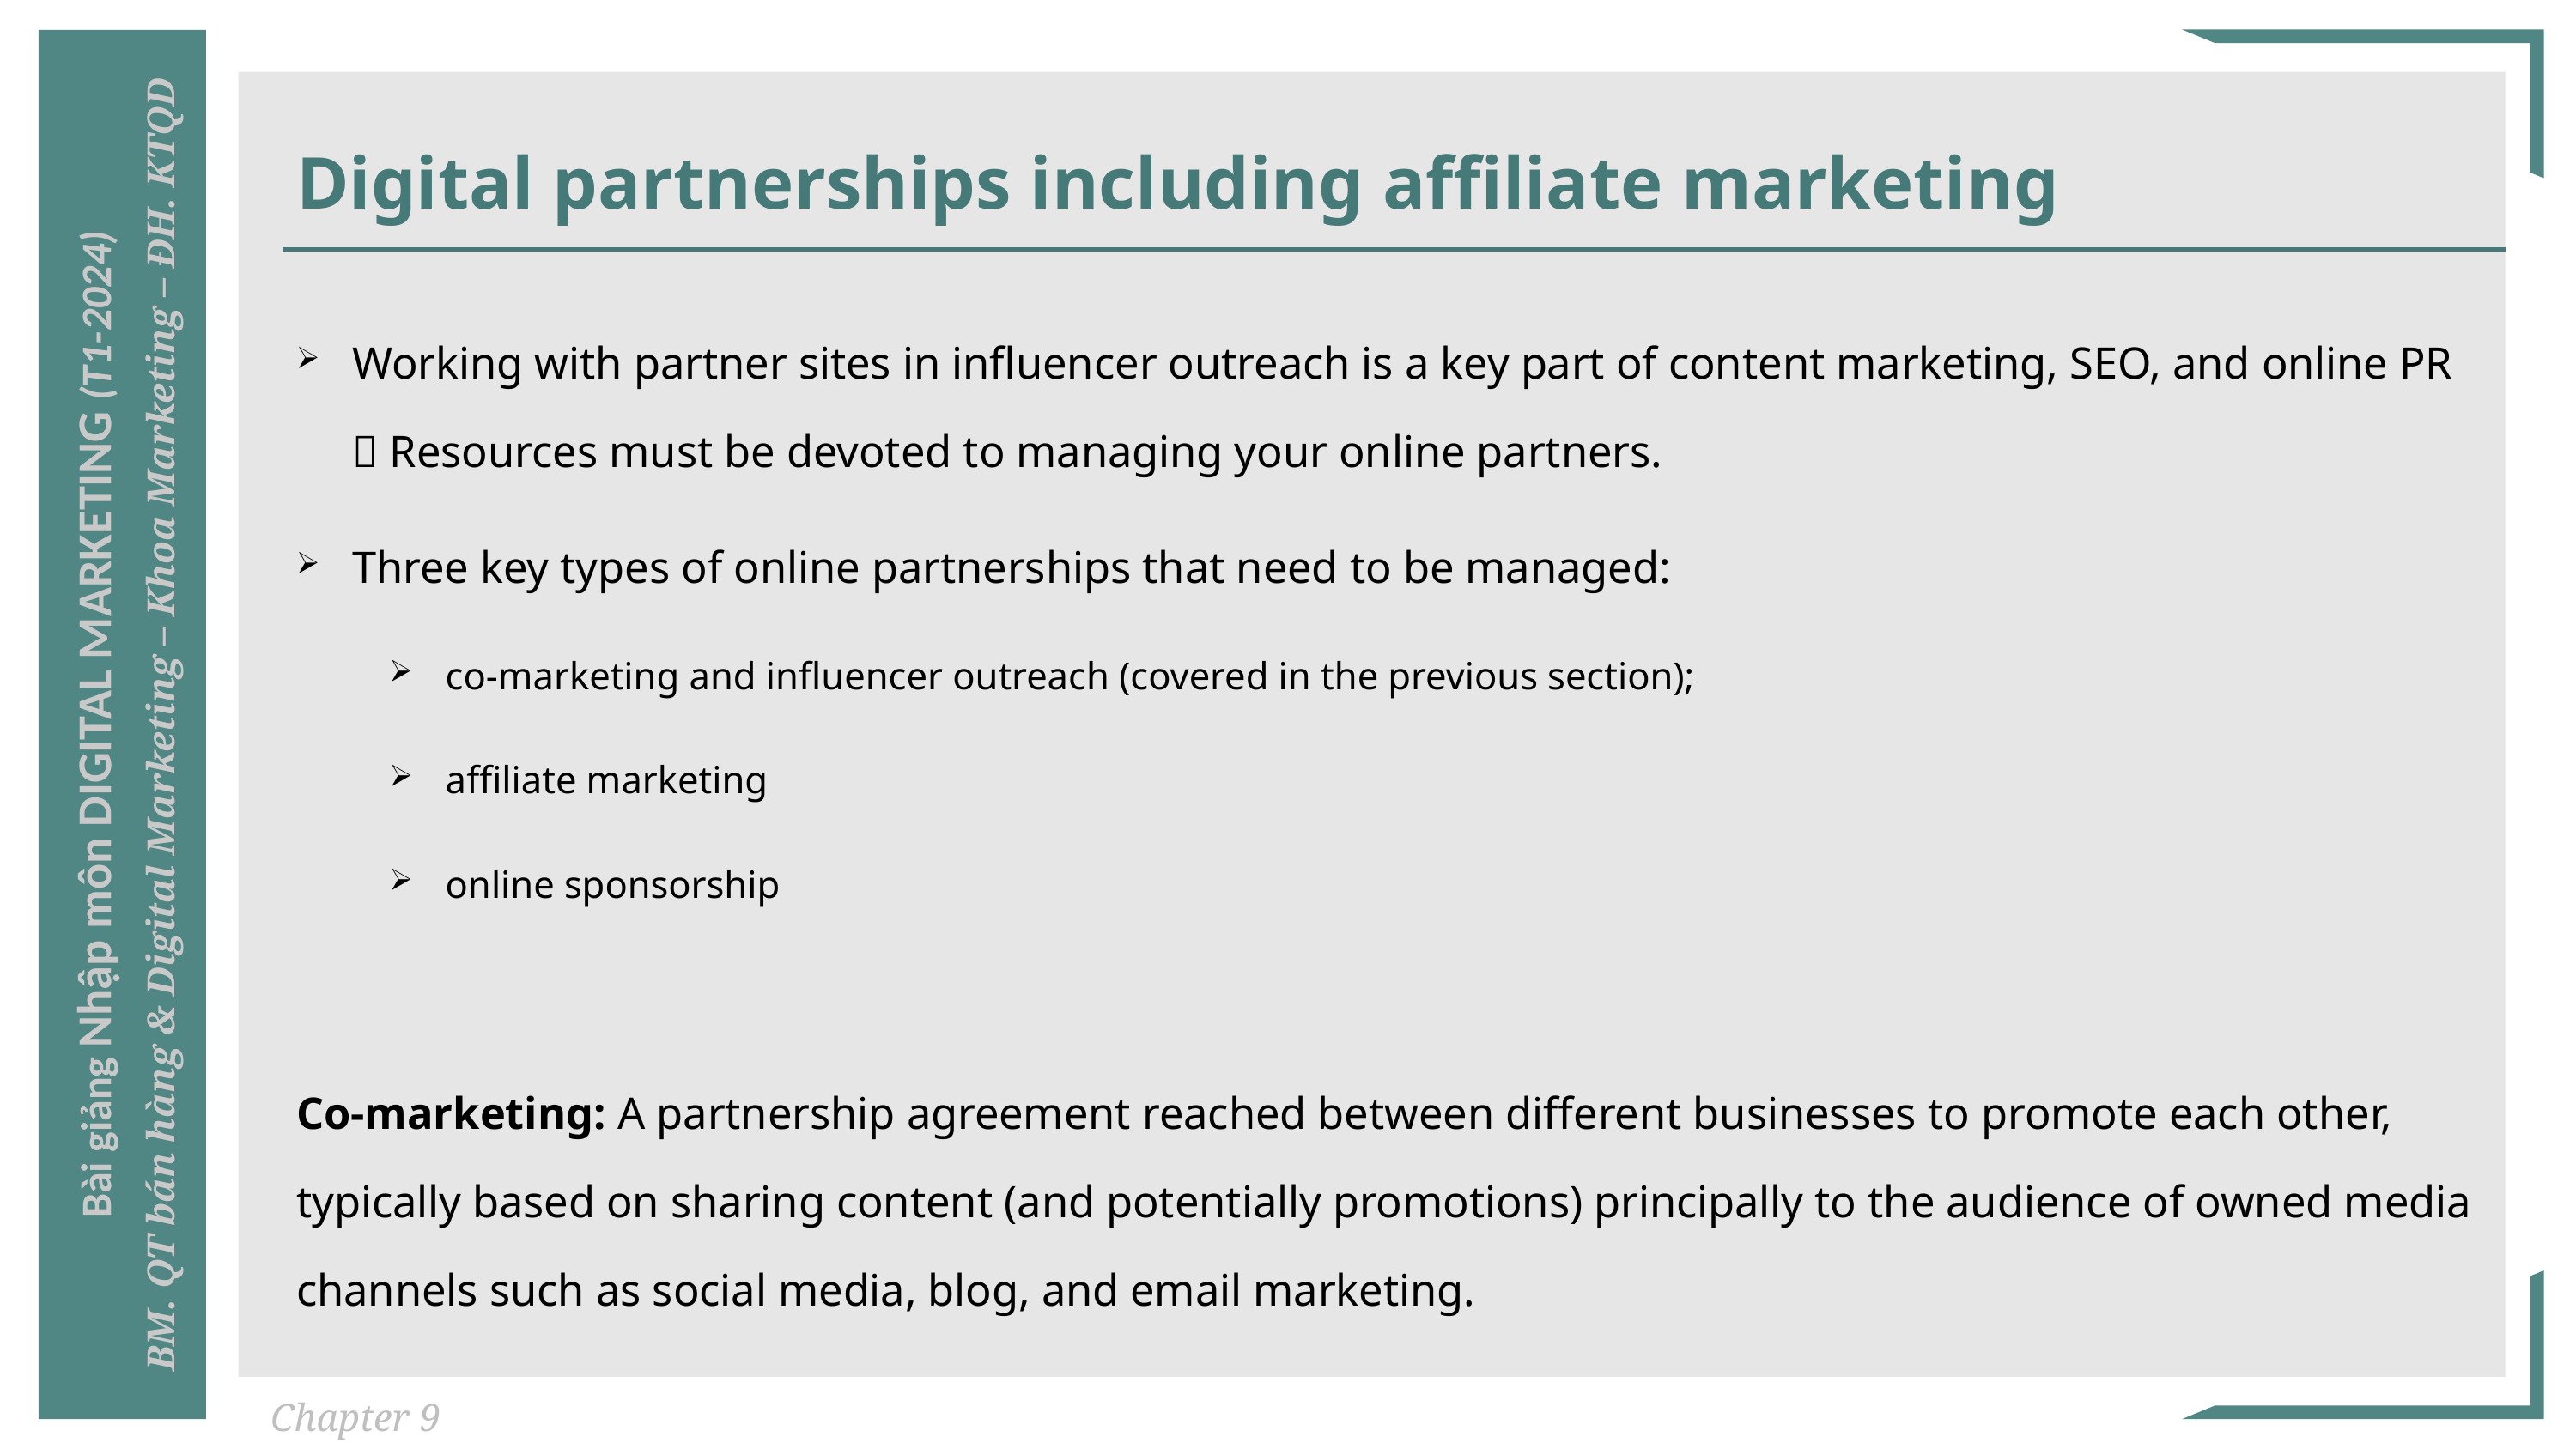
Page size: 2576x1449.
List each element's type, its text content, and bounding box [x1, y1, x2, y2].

title Digital partnerships including affiliate marketing [283, 71, 2506, 295]
list Working with partner sites in influencer outreach is a key part of content marketing, SEO, and online PR  Resources must be devoted to managing your online partners. Three key types of online partnerships that need to be managed: co-marketing and influencer outreach (covered in the previous section); affiliate marketing online sponsorship Co-marketing: A partnership agreement reached between different businesses to promote each other, typically based on sharing content (and potentially promotions) principally to the audience of owned media channels such as social media, blog, and email marketing. [283, 296, 2506, 1339]
